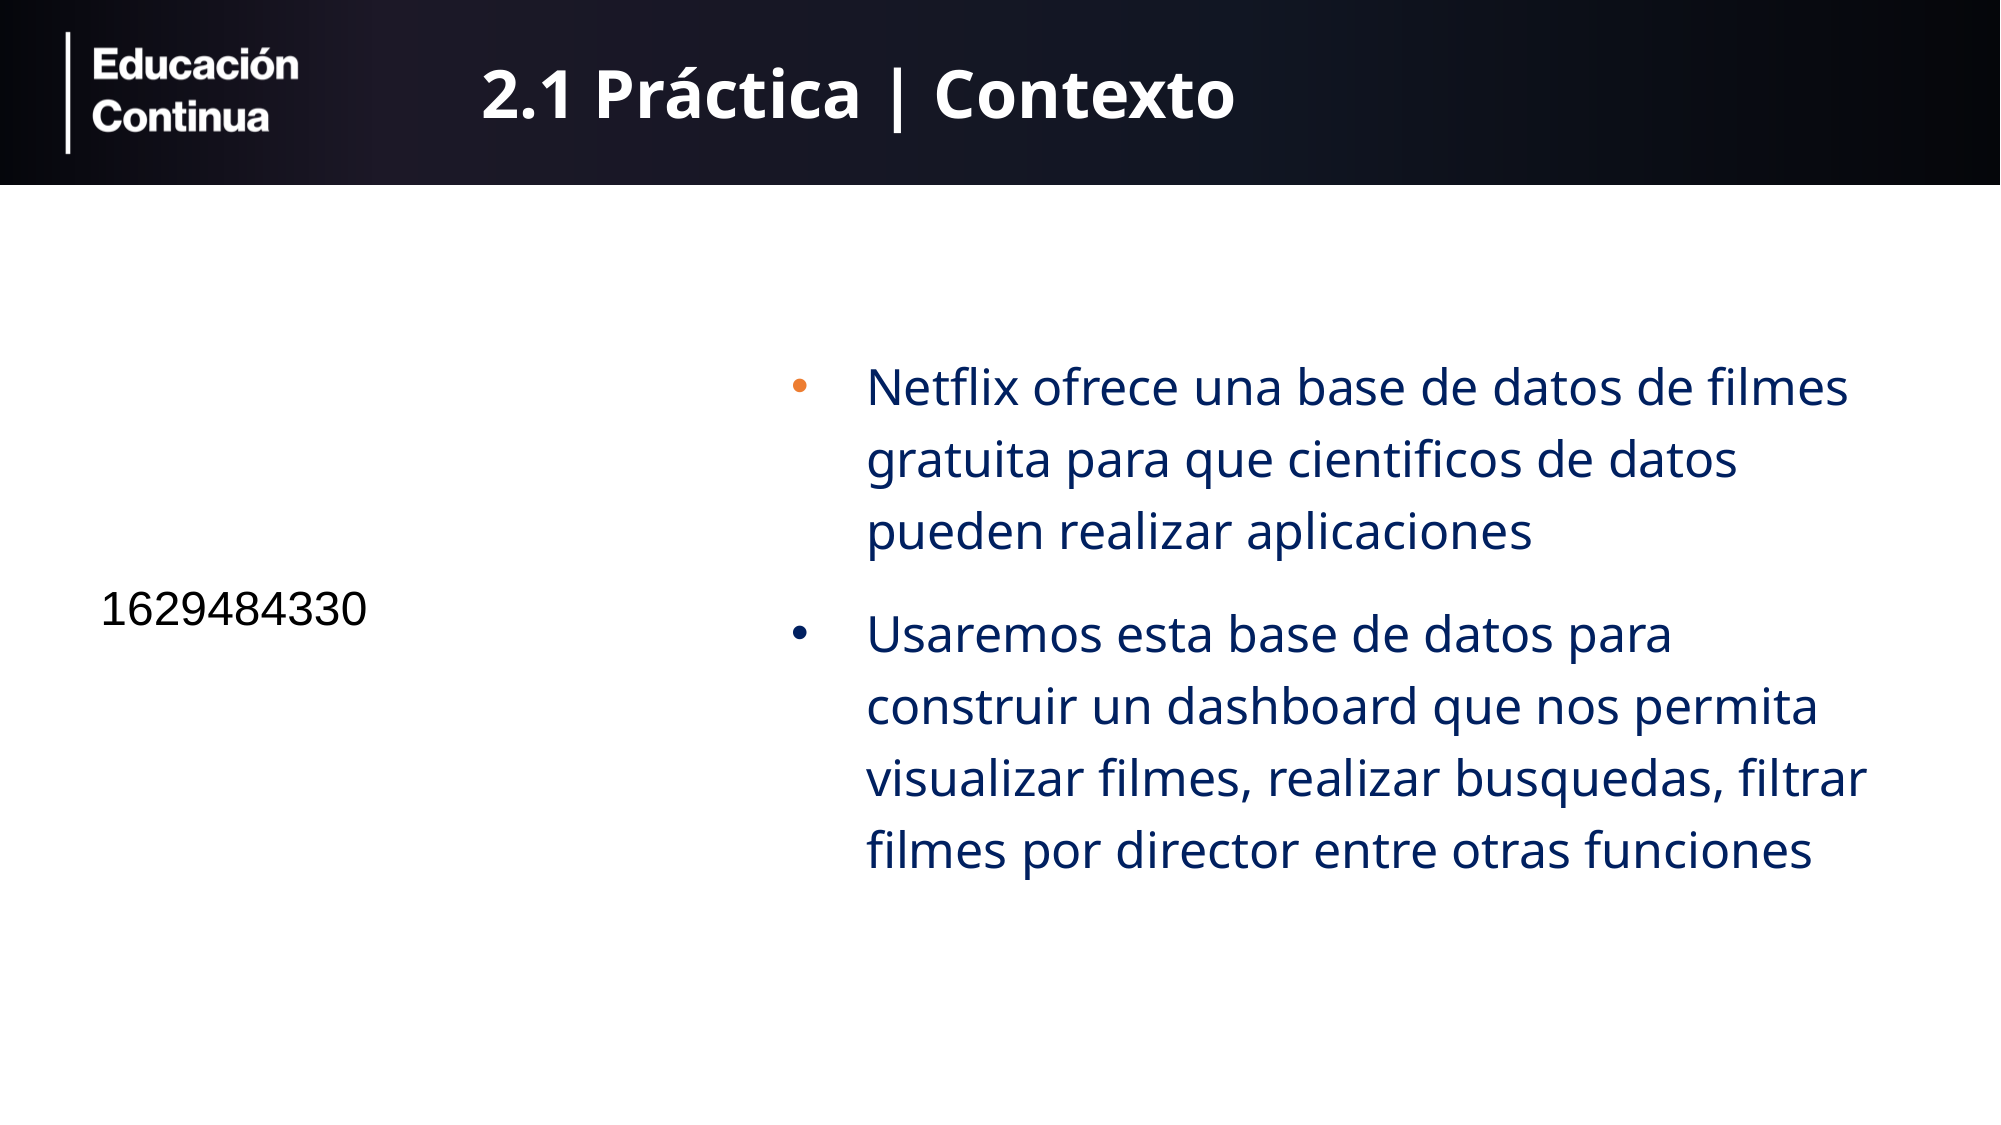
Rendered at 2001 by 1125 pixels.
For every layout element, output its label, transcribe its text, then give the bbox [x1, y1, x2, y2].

picture [0, 0, 2000, 185]
text_box 1629484330 [85, 562, 578, 650]
list Netflix ofrece una base de datos de filmes gratuita para que cientificos de datos pueden realizar aplicaciones Usaremos esta base de datos para construir un dashboard que nos permita visualizar filmes, realizar busquedas, filtrar filmes por director entre otras funciones [776, 224, 1904, 1089]
title 2.1 Práctica | Contexto [466, 37, 1791, 146]
